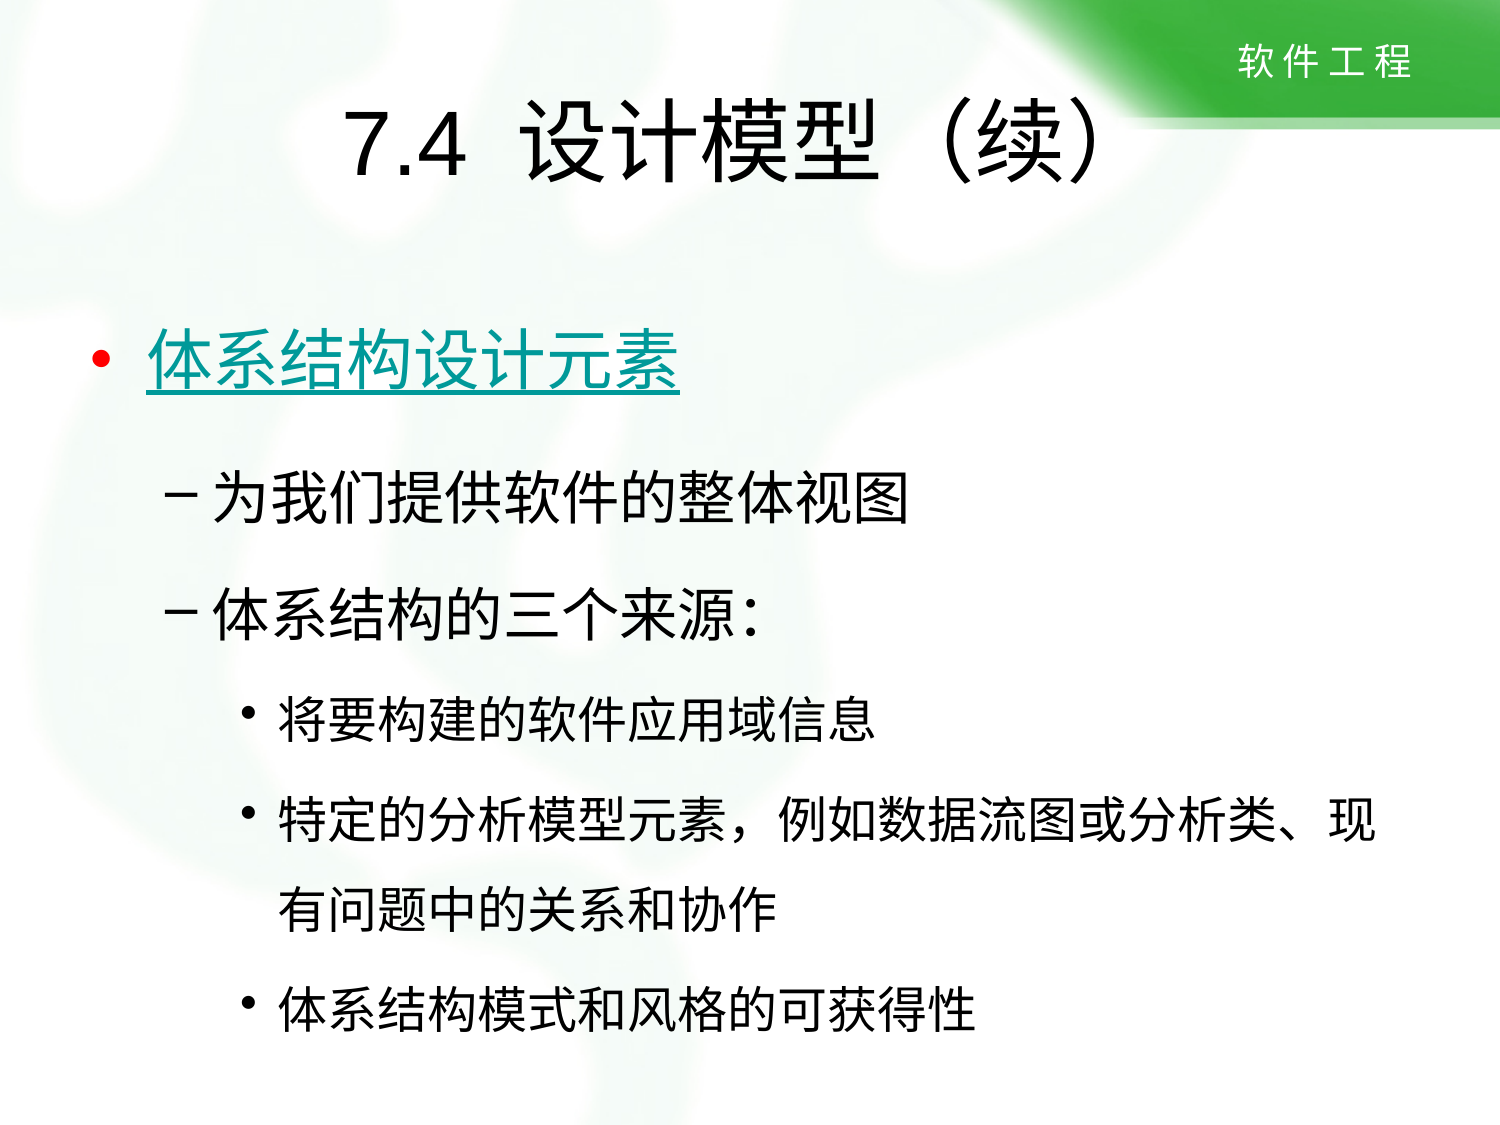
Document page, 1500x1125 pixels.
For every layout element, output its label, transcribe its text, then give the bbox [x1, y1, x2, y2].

picture [0, 0, 1500, 1125]
title 7.4 设计模型（续） [75, 45, 1425, 233]
list 体系结构设计元素 为我们提供软件的整体视图 体系结构的三个来源： 将要构建的软件应用域信息 特定的分析模型元素，例如数据流图或分析类、现有问题中的关系和协作 体系结构模式和风格的可获得性 [75, 262, 1425, 1005]
